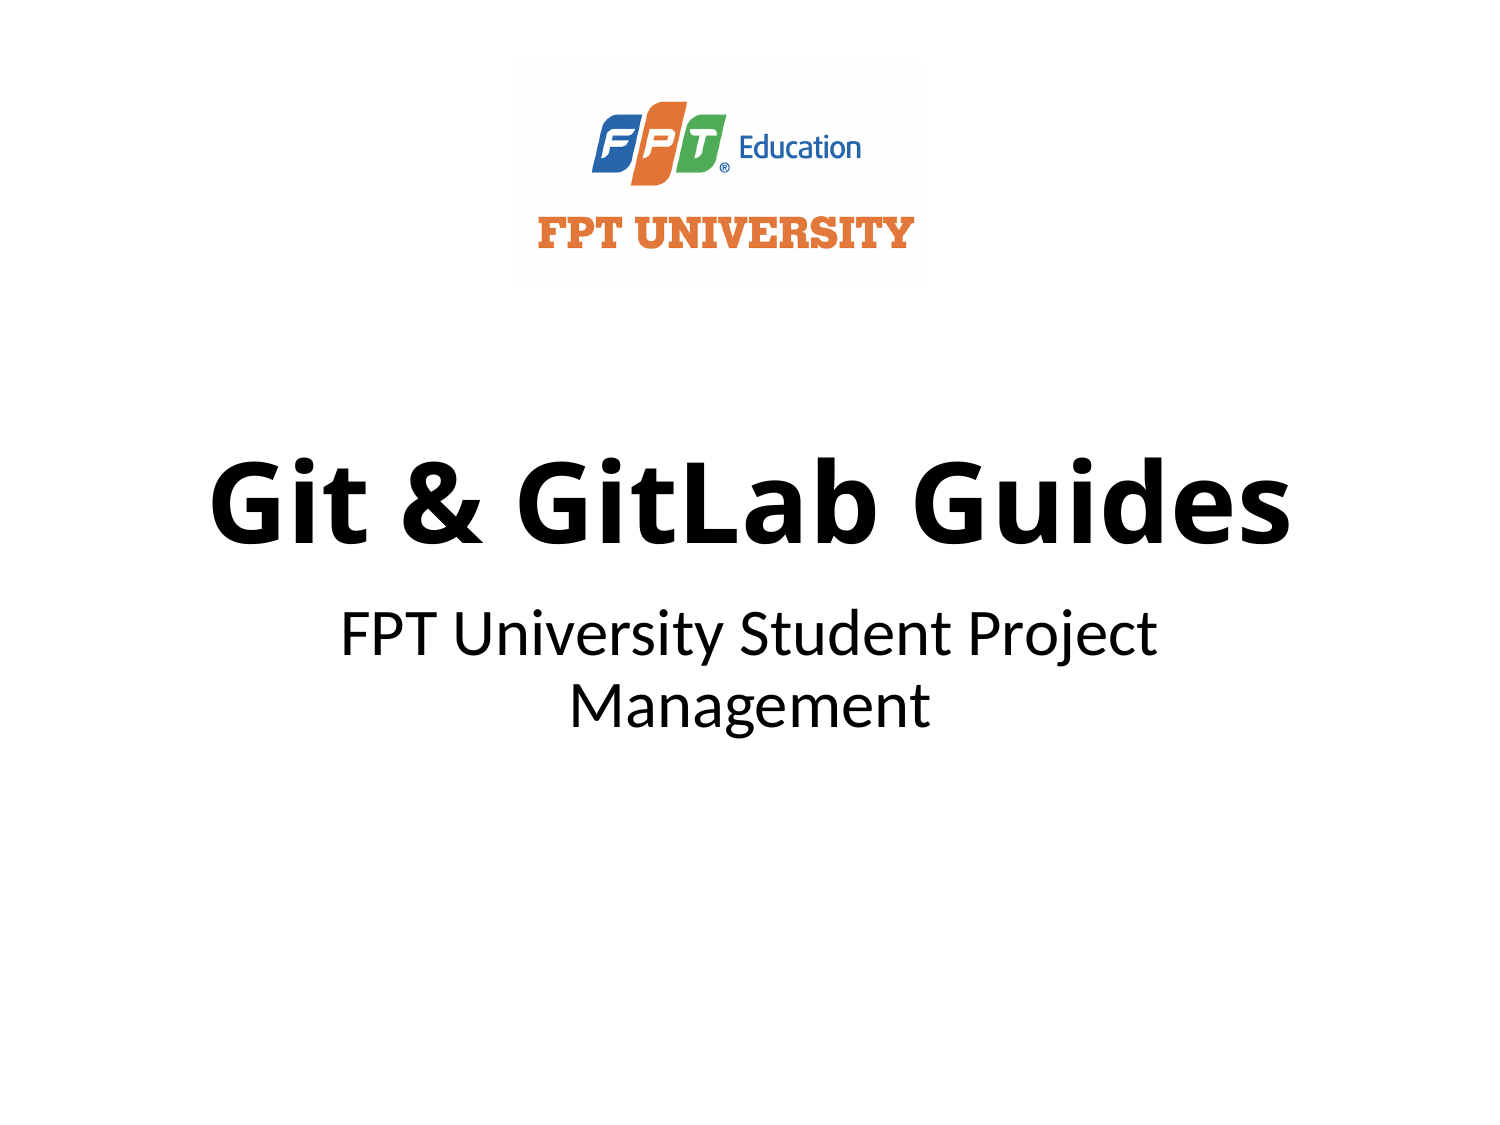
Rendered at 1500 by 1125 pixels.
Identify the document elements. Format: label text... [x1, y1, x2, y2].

title Git & GitLab Guides [187, 184, 1313, 576]
picture [513, 60, 926, 286]
subtitle FPT University Student Project Management [187, 590, 1313, 863]
